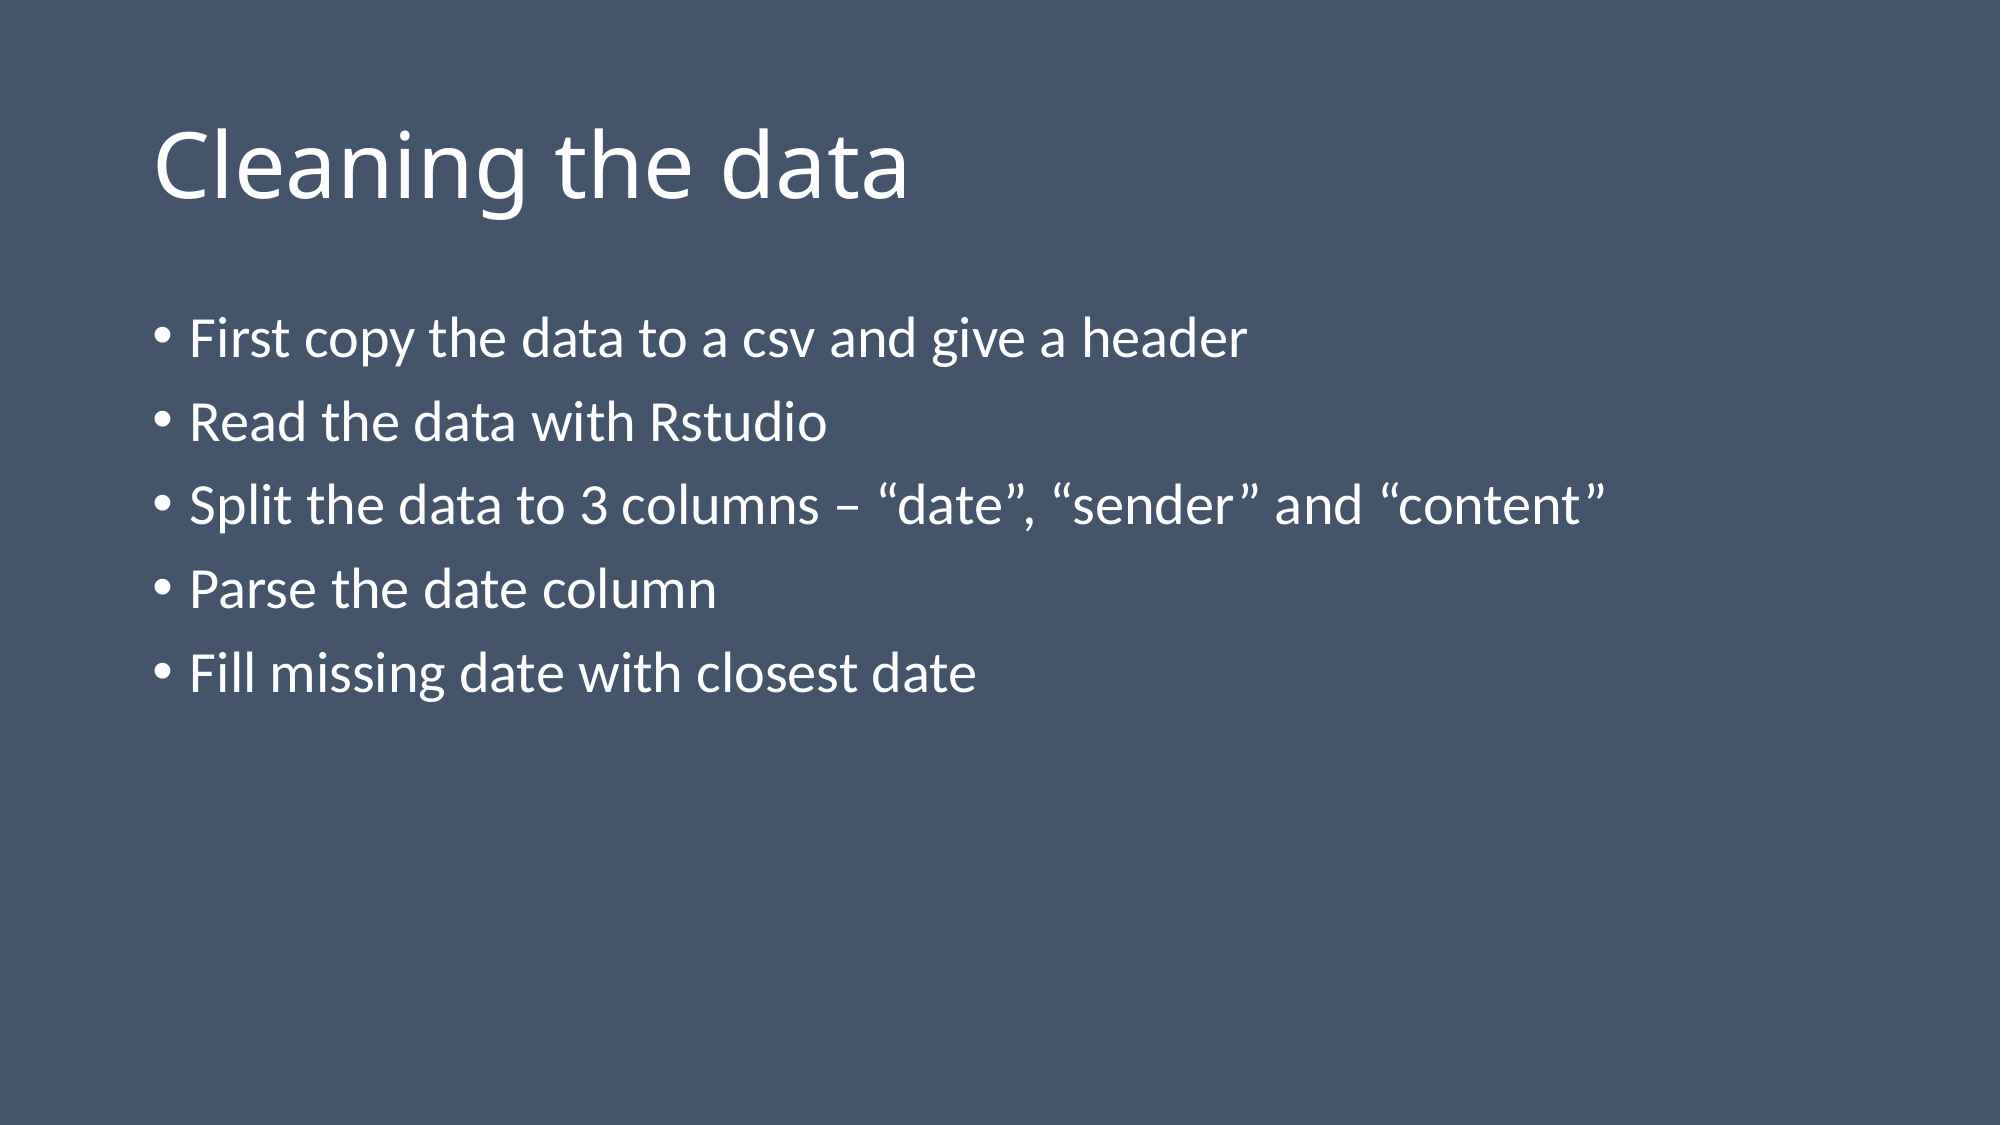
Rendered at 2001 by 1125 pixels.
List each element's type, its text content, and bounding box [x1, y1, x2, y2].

list First copy the data to a csv and give a header Read the data with Rstudio Split the data to 3 columns – “date”, “sender” and “content” Parse the date column Fill missing date with closest date [137, 299, 1863, 1014]
title Cleaning the data [137, 59, 1863, 278]
